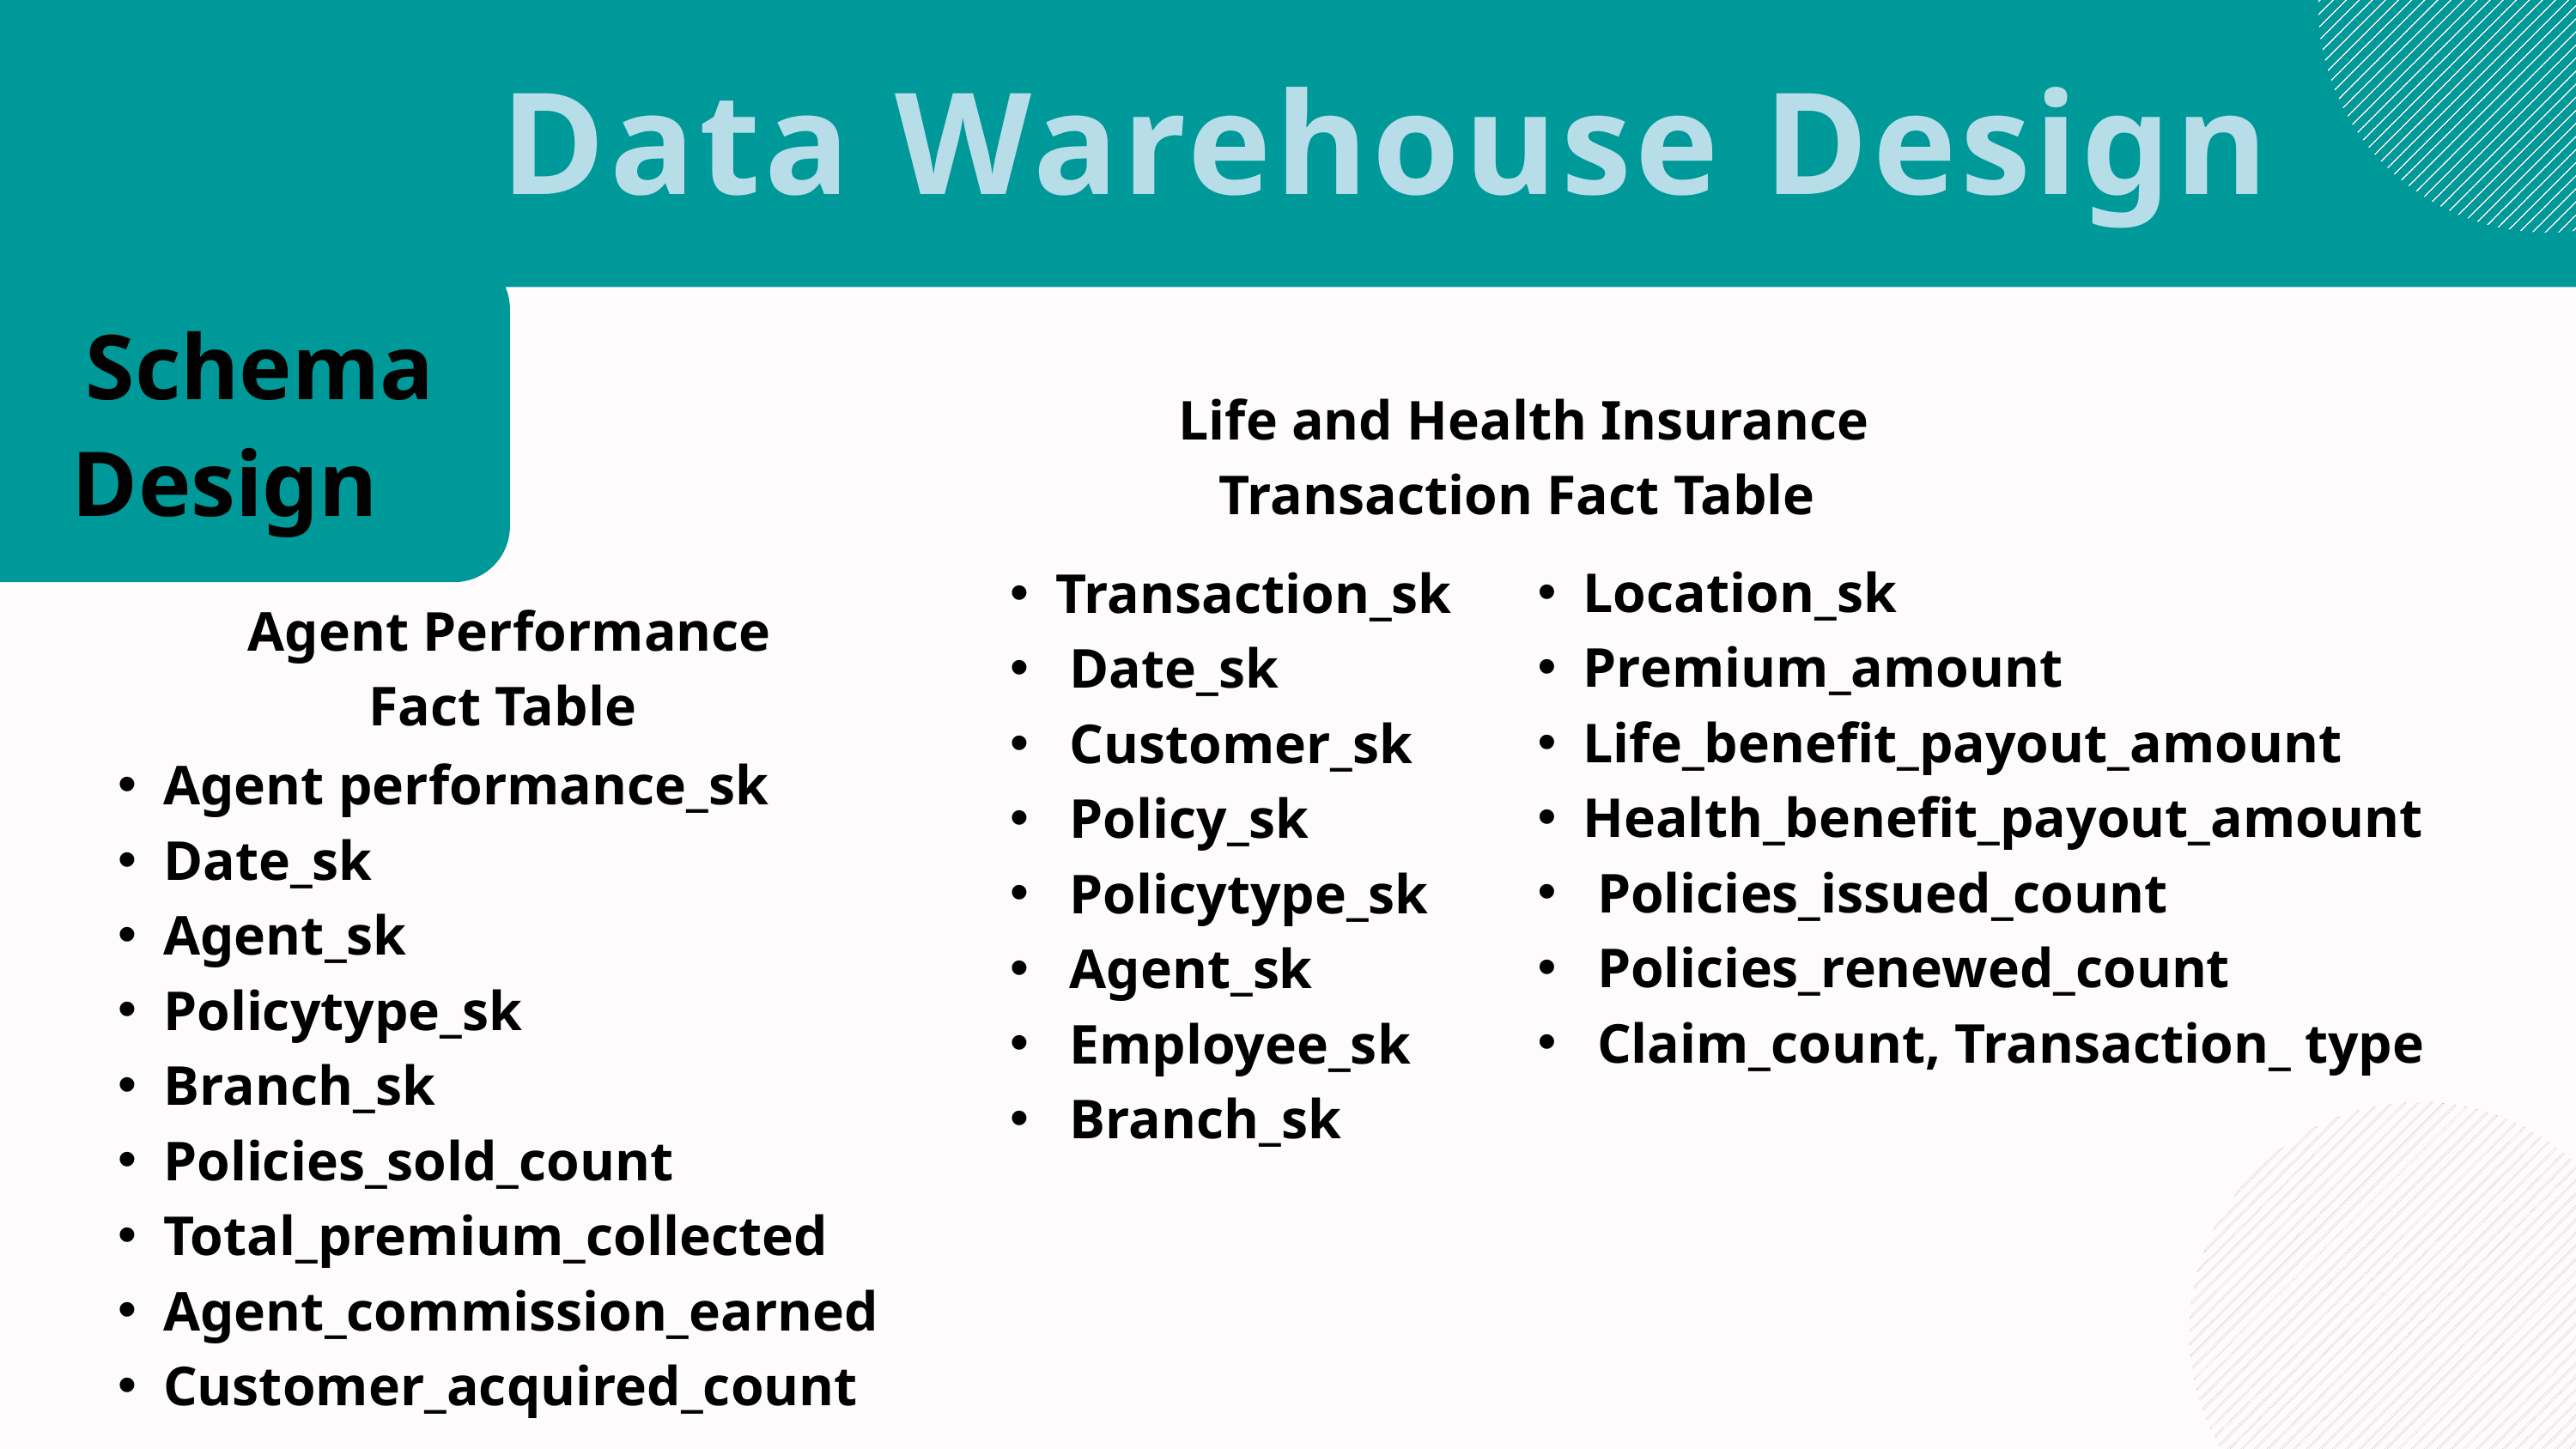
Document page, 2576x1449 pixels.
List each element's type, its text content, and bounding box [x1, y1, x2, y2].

text_box [2318, 0, 2576, 7]
text_box [2190, 1102, 2576, 1449]
text_box Schema Design [0, 297, 510, 583]
text_box Agent performance_sk Date_sk Agent_sk Policytype_sk Branch_sk Policies_sold_count Total_premium_collected Agent_commission_earned Customer_acquired_count [72, 740, 947, 1449]
text_box Life and Health Insurance Transaction Fact Table [1137, 424, 1911, 526]
text_box Data Warehouse Design [456, 297, 2317, 424]
text_box Agent Performance Fact Table [202, 586, 817, 737]
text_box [0, 10, 2576, 288]
text_box Transaction_sk Date_sk Customer_sk Policy_sk Policytype_sk Agent_sk Employee_sk Branch_sk [964, 549, 1612, 1150]
text_box Location_sk Premium_amount Life_benefit_payout_amount Health_benefit_payout_amount Policies_issued_count Policies_renewed_count Claim_count, Transaction_ type [1492, 548, 2509, 1149]
